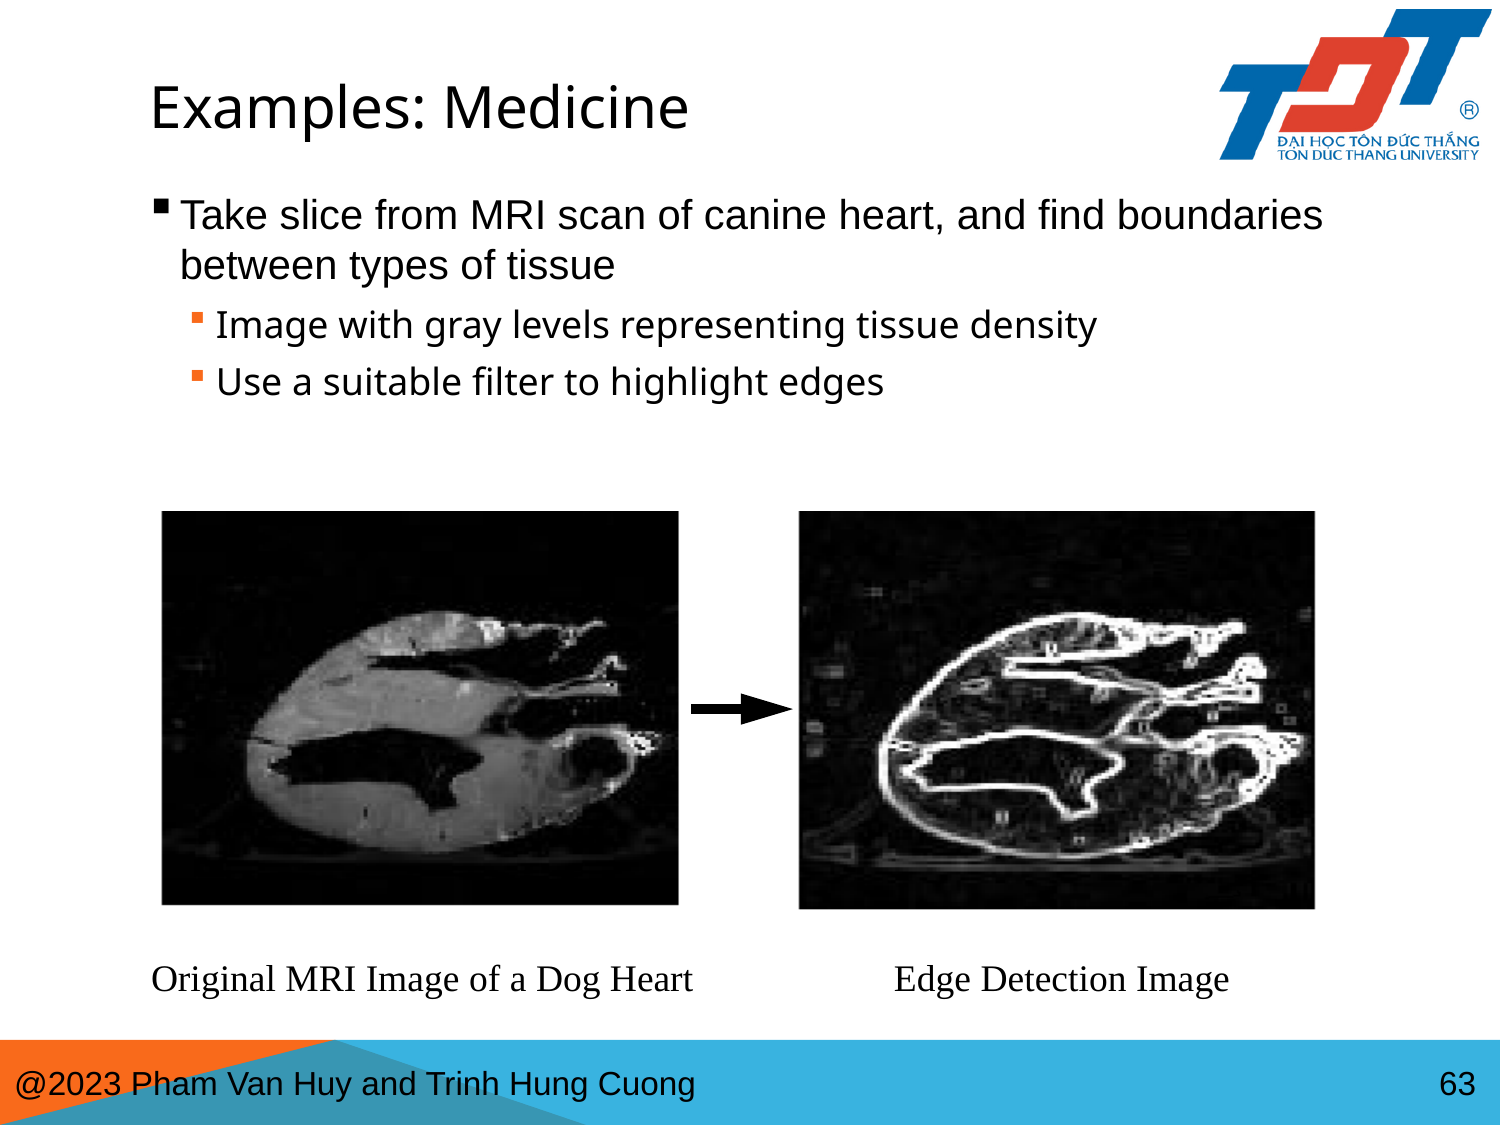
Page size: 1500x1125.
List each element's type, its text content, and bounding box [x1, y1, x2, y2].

text_box Original MRI Image of a Dog Heart [105, 946, 740, 1006]
title Examples: Medicine [134, 59, 1369, 150]
picture [1219, 9, 1492, 160]
text_box Edge Detection Image [745, 946, 1380, 1006]
picture [153, 511, 692, 923]
picture [792, 511, 1332, 923]
list Take slice from MRI scan of canine heart, and find boundaries between types of tissue Image with gray levels representing tissue density Use a suitable filter to highlight edges [134, 180, 1478, 1030]
